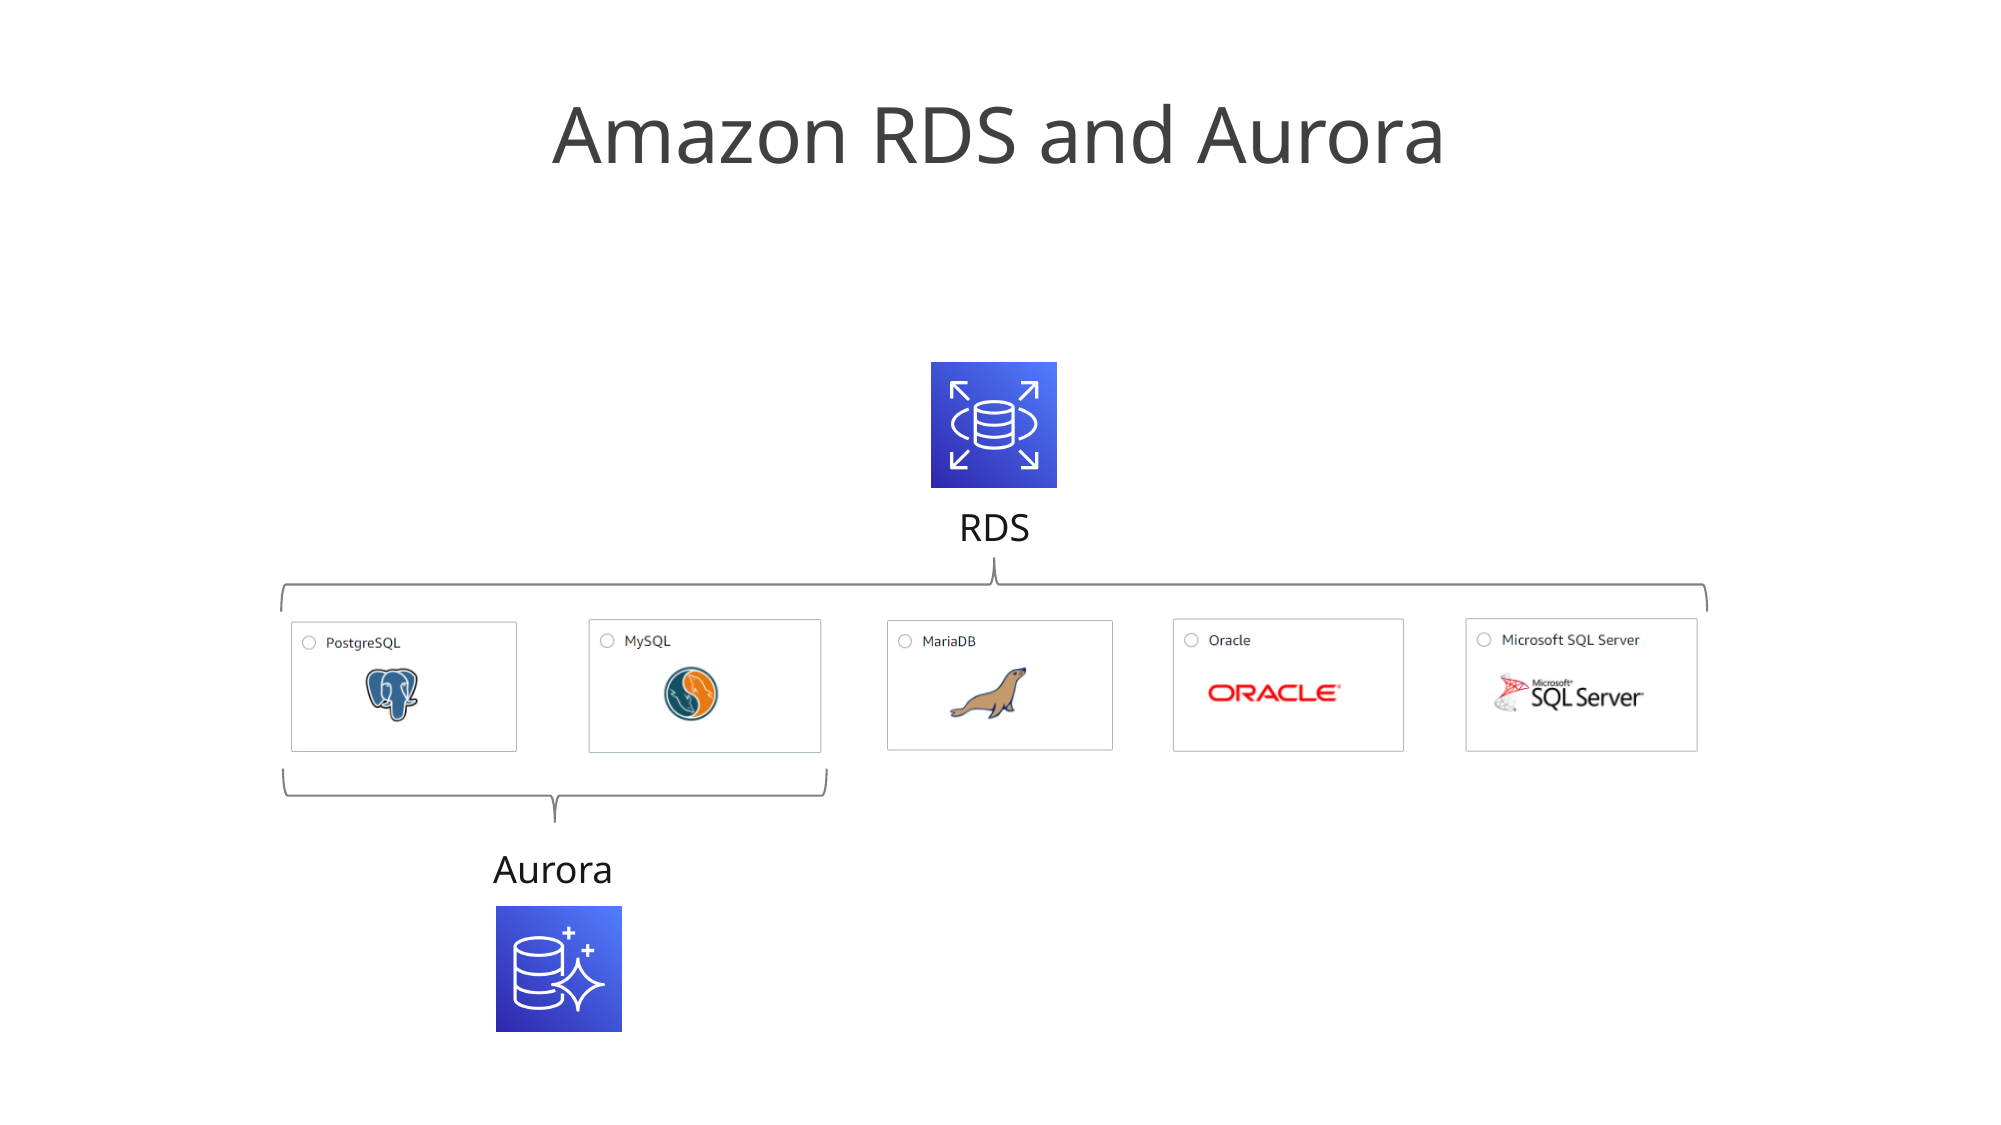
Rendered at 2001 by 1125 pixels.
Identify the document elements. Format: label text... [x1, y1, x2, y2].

text_box RDS [947, 500, 1053, 555]
text_box [280, 557, 1708, 612]
picture [281, 611, 529, 762]
title Amazon RDS and Aurora [137, 93, 1863, 183]
picture [1161, 612, 1417, 763]
text_box [282, 768, 828, 823]
picture [496, 906, 622, 1032]
text_box Aurora [485, 842, 632, 897]
picture [931, 362, 1057, 488]
picture [1457, 611, 1710, 762]
picture [577, 611, 831, 762]
picture [879, 611, 1121, 762]
